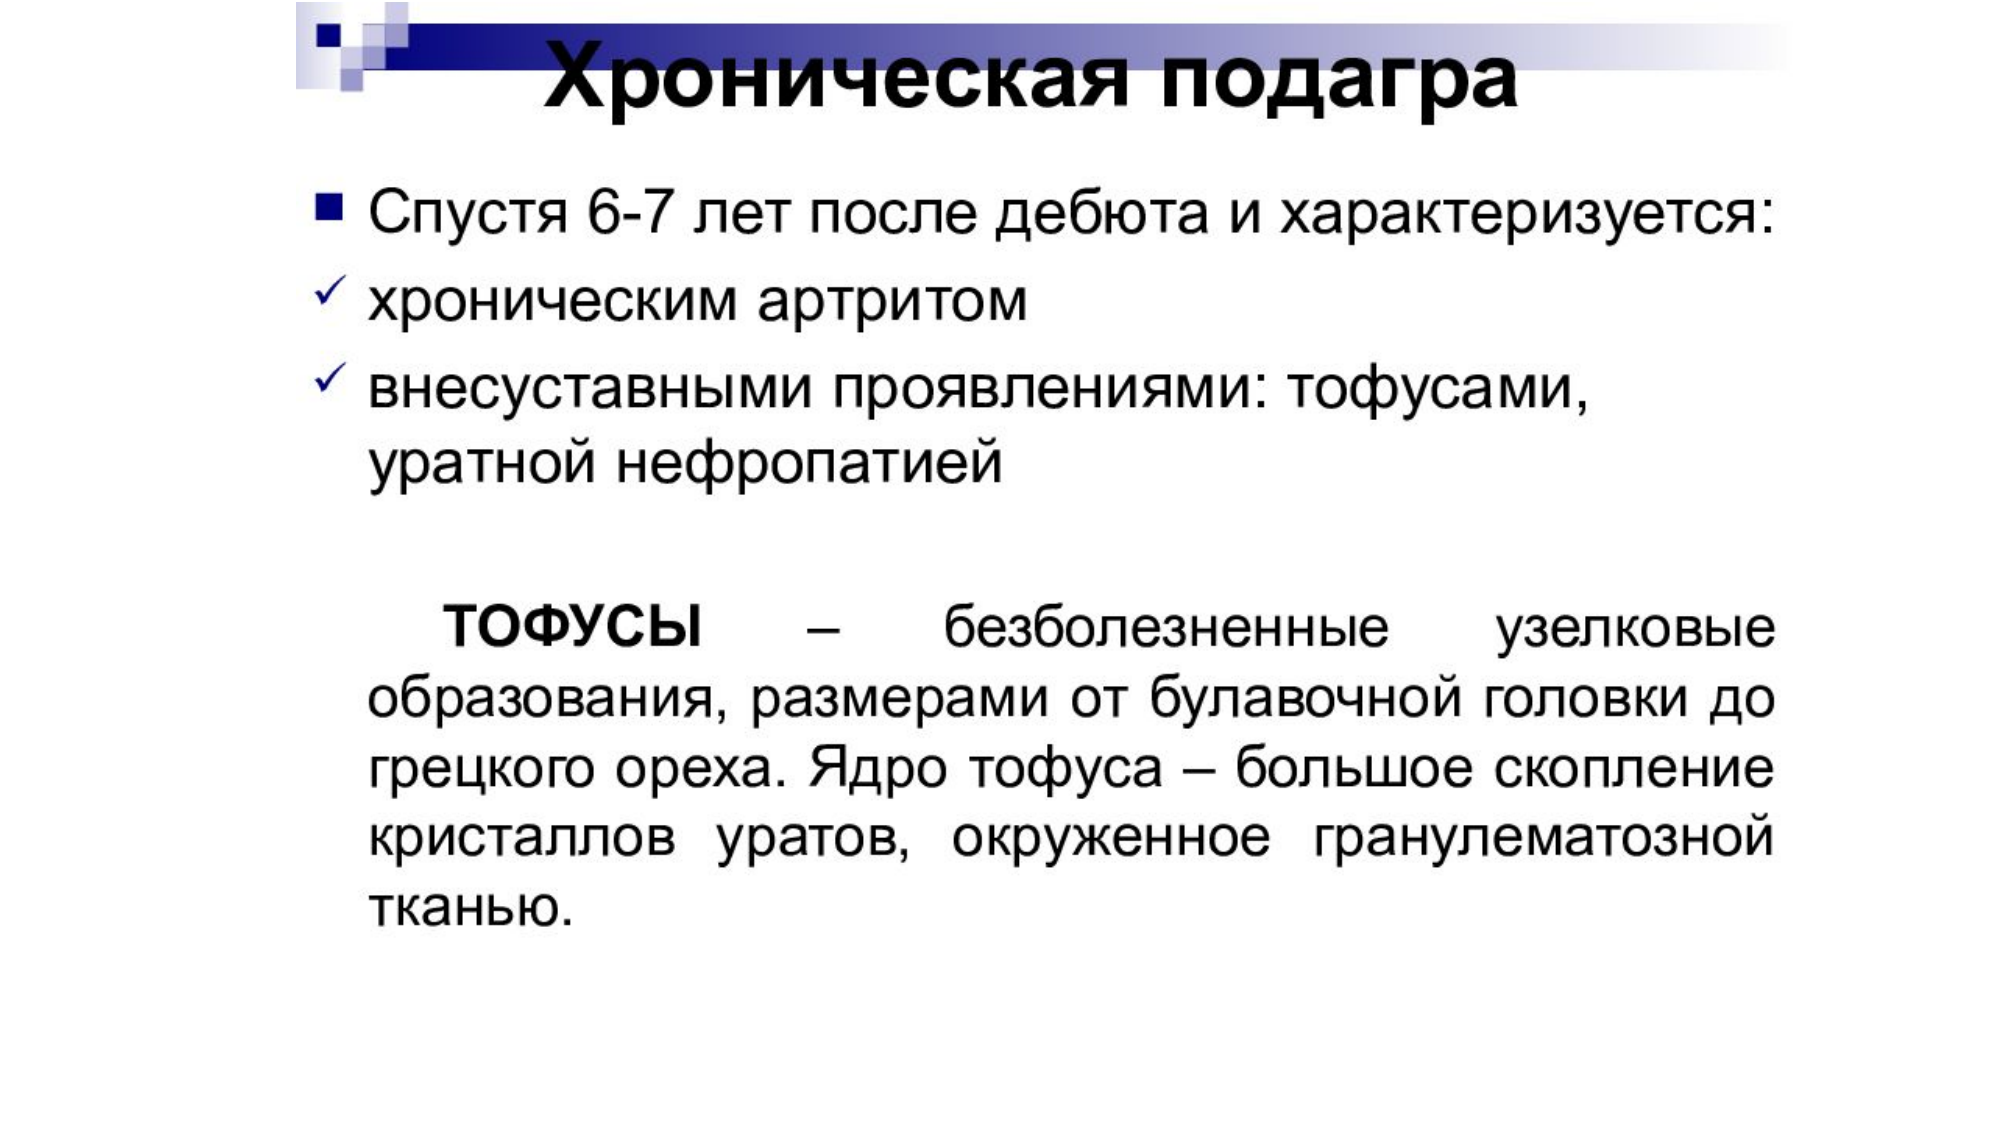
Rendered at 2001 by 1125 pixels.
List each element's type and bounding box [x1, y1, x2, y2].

list [296, 2, 1793, 1125]
